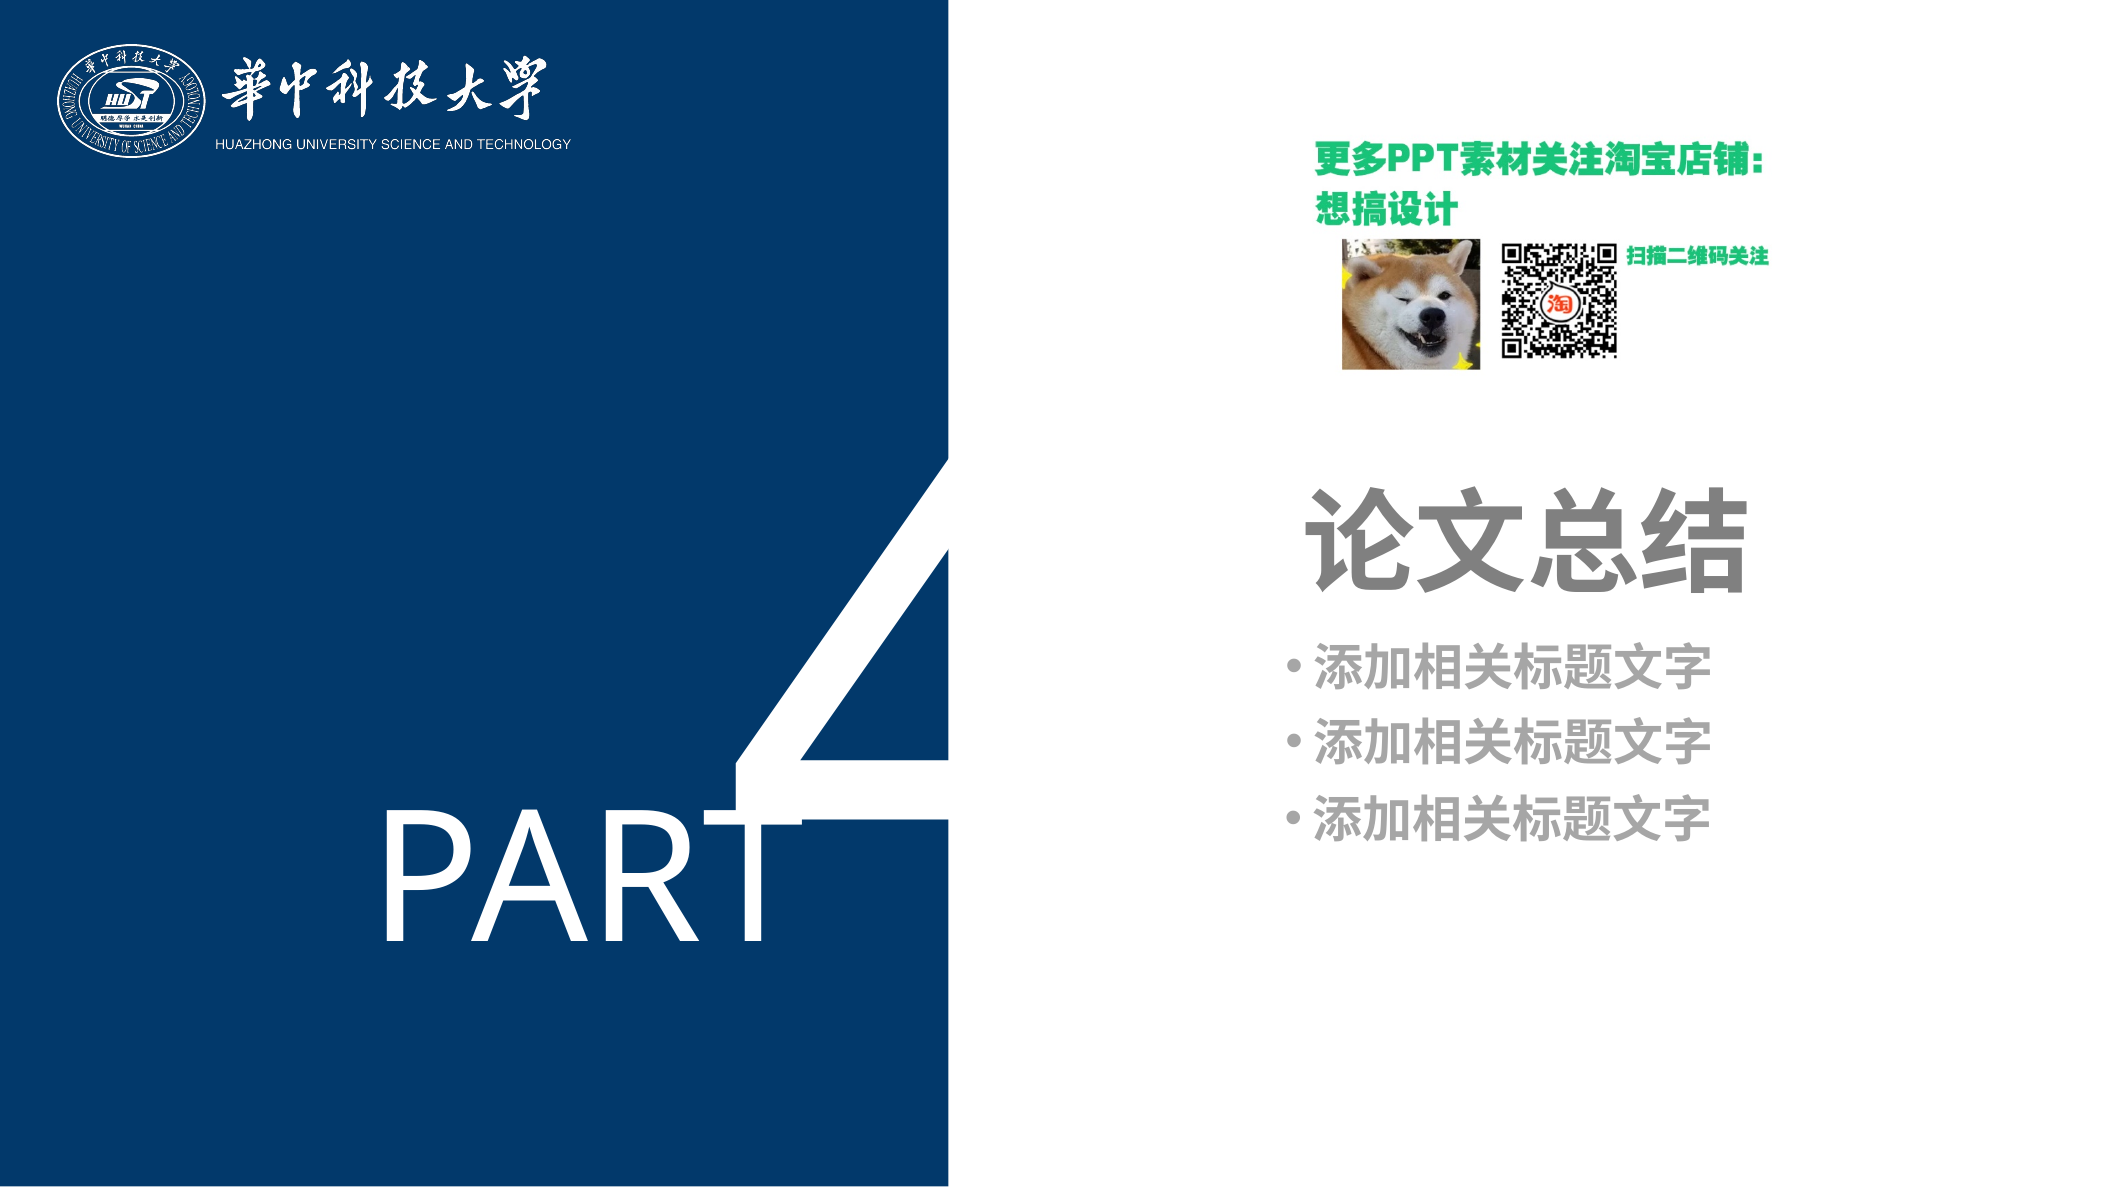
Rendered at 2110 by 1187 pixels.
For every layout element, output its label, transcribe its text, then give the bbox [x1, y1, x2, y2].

text_box [0, 0, 949, 1187]
text_box 4 [448, 191, 1421, 1092]
text_box 论文总结 [1137, 451, 1917, 762]
text_box 添加相关标题文字 [1270, 703, 1729, 778]
text_box PART [369, 758, 938, 979]
picture [1302, 123, 1774, 376]
picture [57, 44, 571, 158]
text_box 添加相关标题文字 [1269, 780, 1728, 856]
text_box 添加相关标题文字 [1270, 628, 1729, 703]
